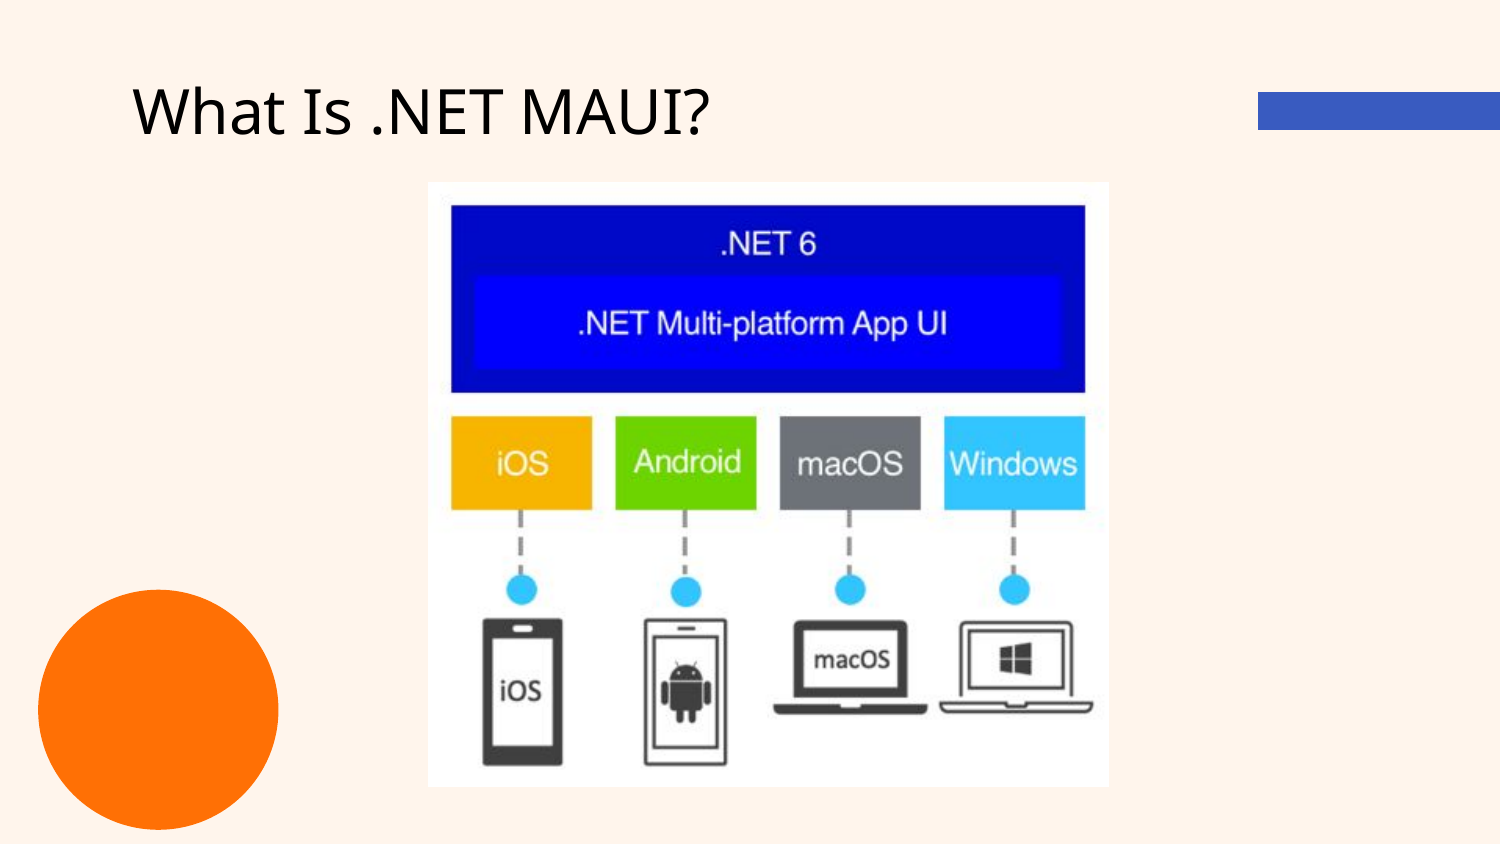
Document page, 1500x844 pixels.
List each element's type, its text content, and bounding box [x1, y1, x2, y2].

picture [428, 182, 1109, 788]
text_box [38, 589, 279, 830]
text_box [1257, 91, 1500, 131]
title What Is .NET MAUI? [116, 56, 1385, 151]
